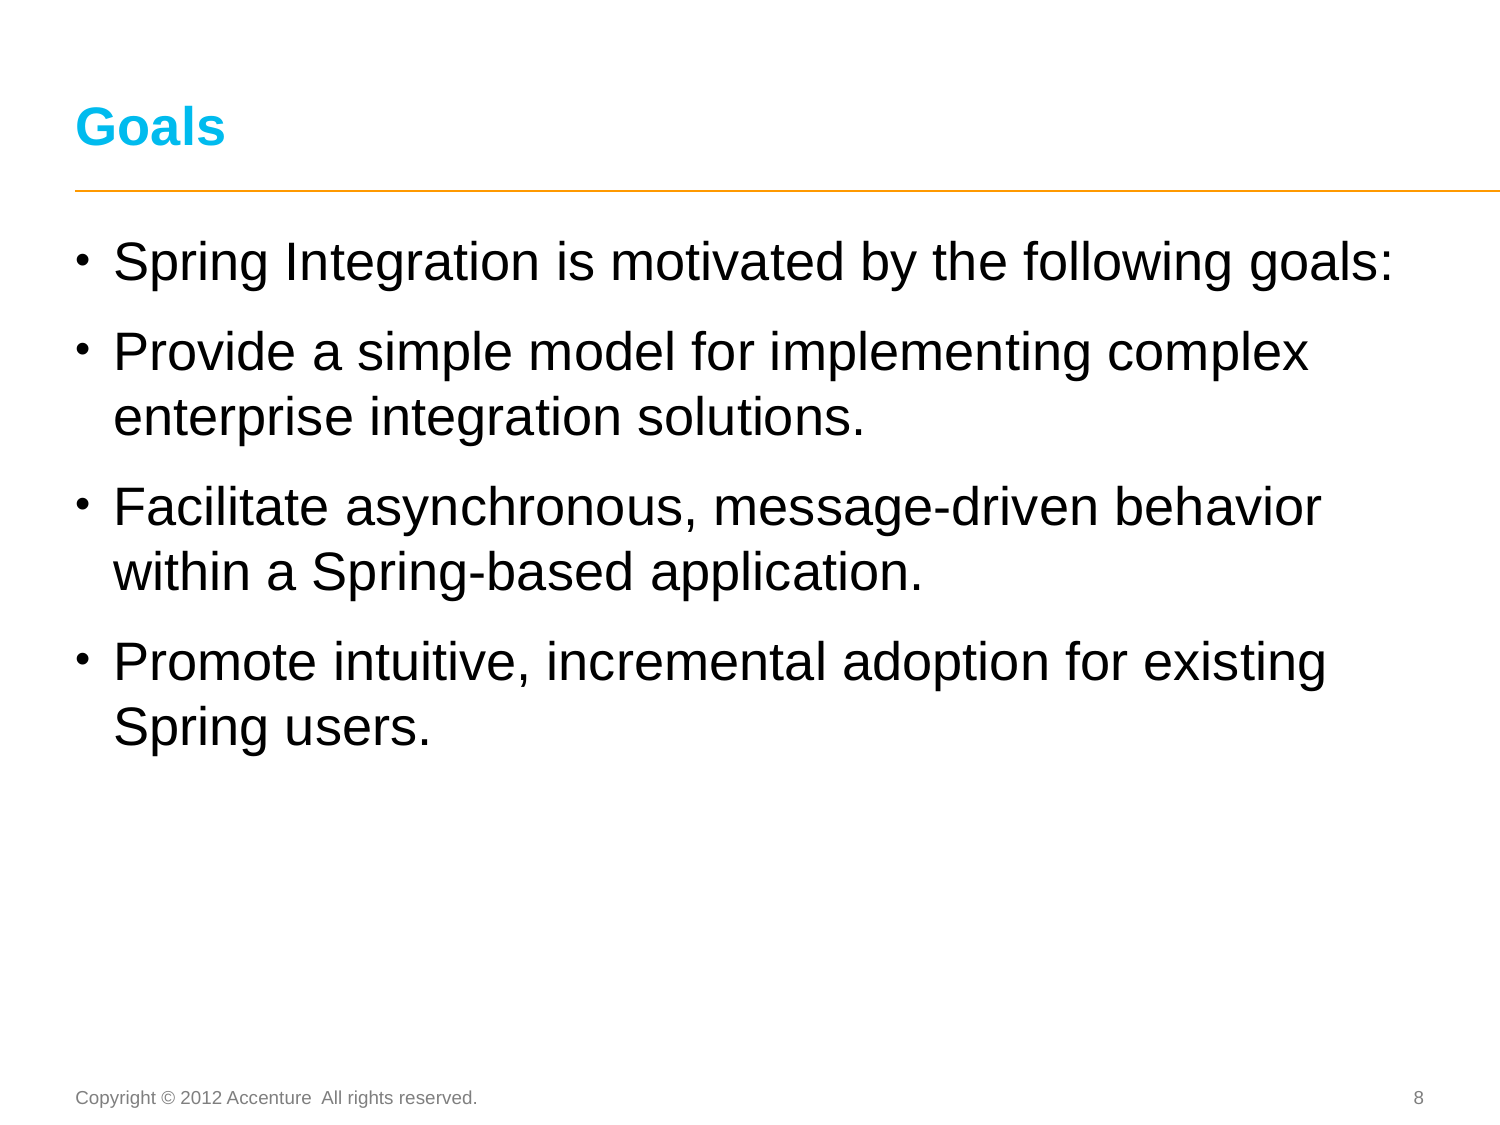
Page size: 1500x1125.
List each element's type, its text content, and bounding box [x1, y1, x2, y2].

title Goals [75, 27, 1422, 157]
list Spring Integration is motivated by the following goals: Provide a simple model for implementing complex enterprise integration solutions. Facilitate asynchronous, message-driven behavior within a Spring-based application. Promote intuitive, incremental adoption for existing Spring users. [75, 226, 1425, 1018]
